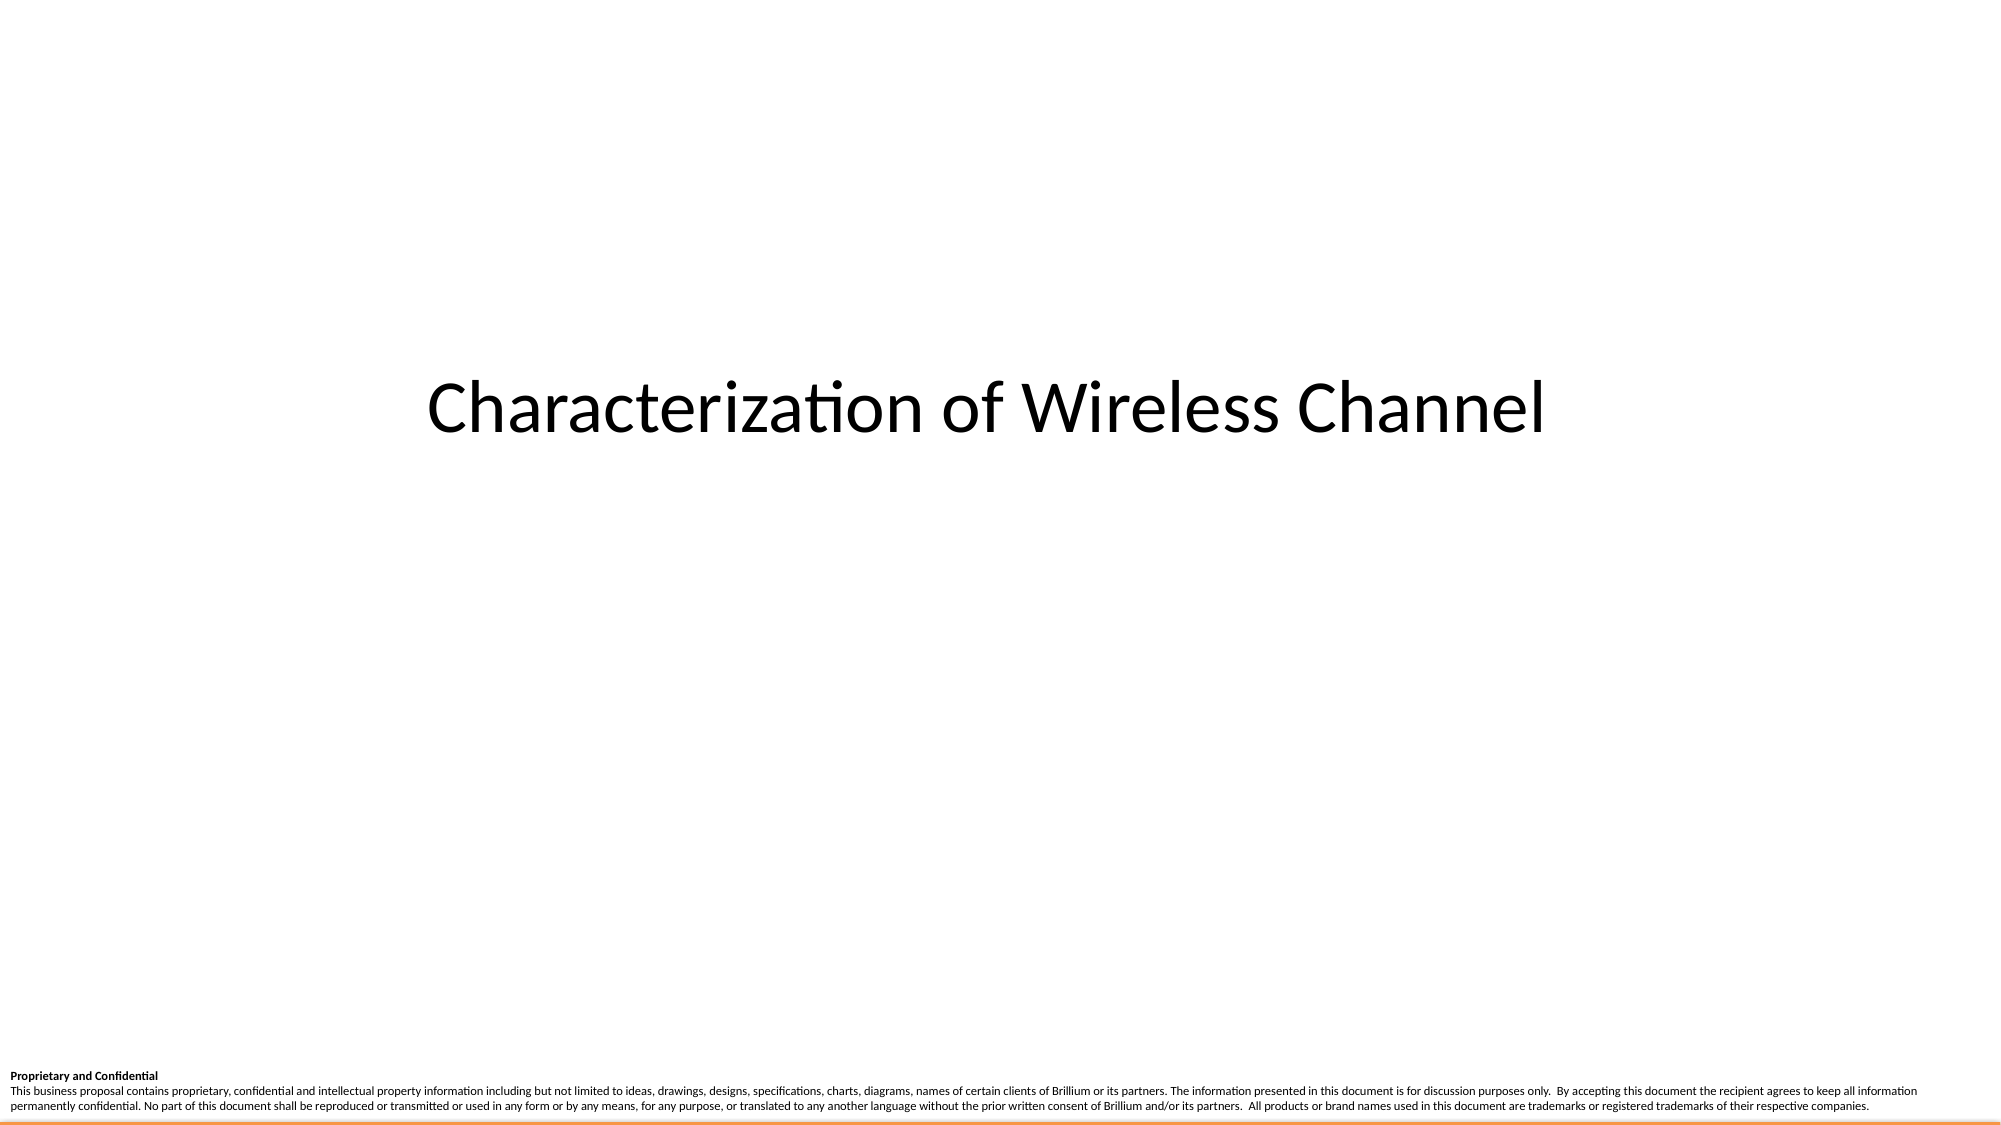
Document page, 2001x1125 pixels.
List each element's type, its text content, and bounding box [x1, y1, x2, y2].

title Characterization of Wireless Channel [87, 308, 1888, 496]
